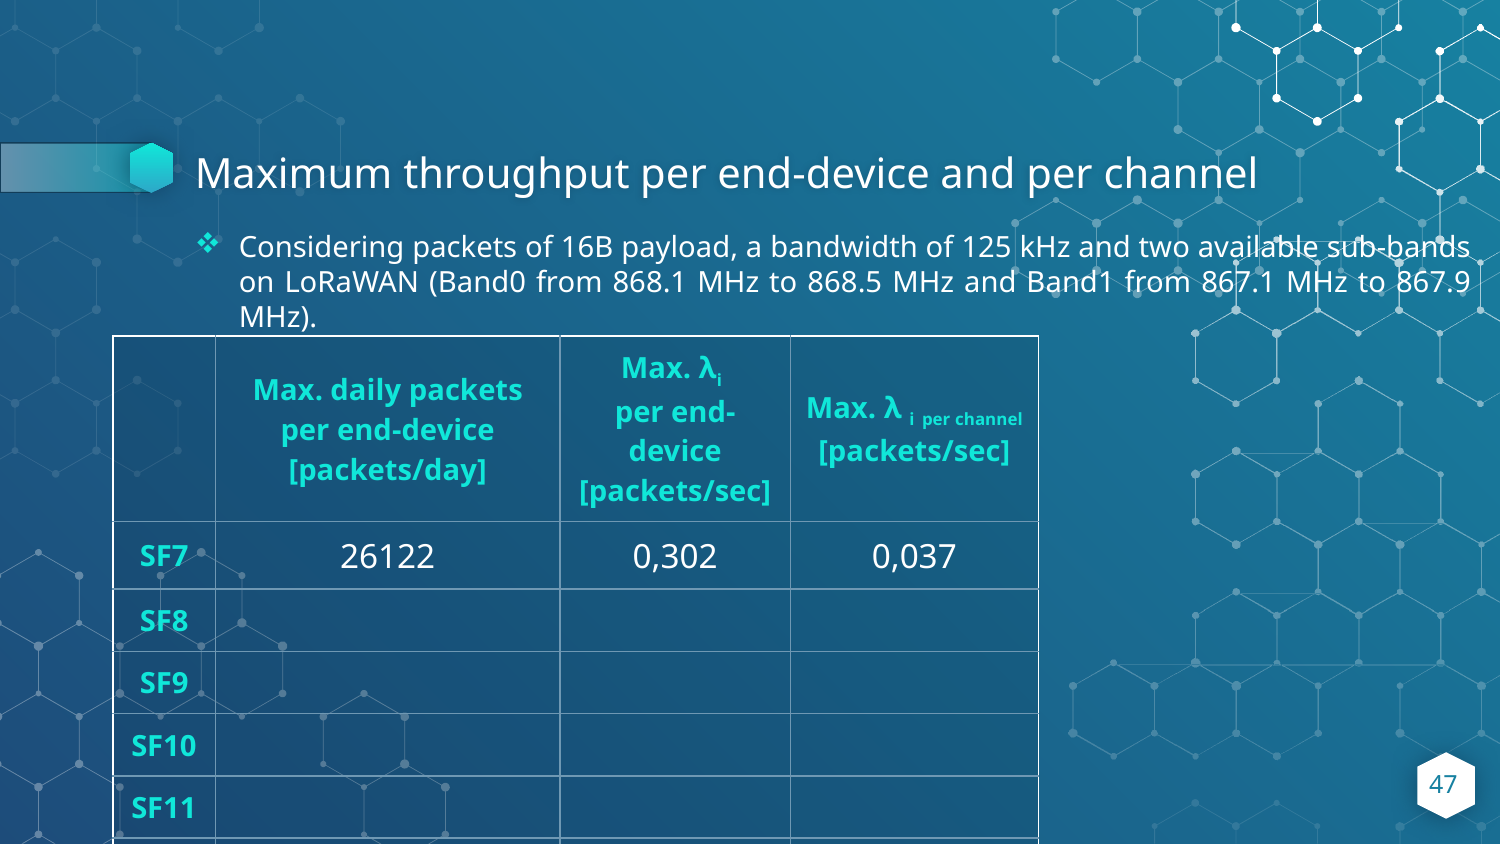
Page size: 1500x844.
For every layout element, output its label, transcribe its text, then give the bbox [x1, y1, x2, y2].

table_cell 0,012 [561, 839, 790, 844]
table_cell [561, 652, 790, 713]
table_cell 0,302 [561, 522, 790, 588]
table_cell [216, 777, 559, 837]
table_cell SF9 [114, 652, 215, 713]
table_header Max. daily packets per end-device [packets/day] [216, 337, 559, 521]
table_header Max. λi per end-device [packets/sec] [561, 337, 790, 521]
table_cell SF7 [114, 522, 215, 588]
table_cell SF12 [114, 839, 215, 844]
table_cell [561, 590, 790, 651]
table_cell [216, 714, 559, 775]
table_cell [561, 714, 790, 775]
table_header [114, 337, 215, 521]
title Maximum throughput per end-device and per channel [194, 145, 1500, 204]
table_cell SF11 [114, 777, 215, 837]
table_cell 0,037 [791, 522, 1038, 588]
table_cell [791, 652, 1038, 713]
text_box Considering packets of 16B payload, a bandwidth of 125 kHz and two available sub-bands on LoRaWAN (Band0 from 868.1 MHz to 868.5 MHz and Band1 from 867.1 MHz to 867.9 MHz). [194, 228, 1473, 316]
table_cell [791, 590, 1038, 651]
table_cell 1080 [216, 839, 559, 844]
table_cell [216, 652, 559, 713]
table_cell [791, 777, 1038, 837]
table_cell 26122 [216, 522, 559, 588]
table_cell [791, 714, 1038, 775]
slide_number 47 [1414, 752, 1473, 819]
table_cell SF8 [114, 590, 215, 651]
table_cell 0,001 [791, 839, 1038, 844]
table_header Max. λ i per channel [packets/sec] [791, 337, 1038, 521]
table_cell [216, 590, 559, 651]
table_cell [561, 777, 790, 837]
table_cell SF10 [114, 714, 215, 775]
